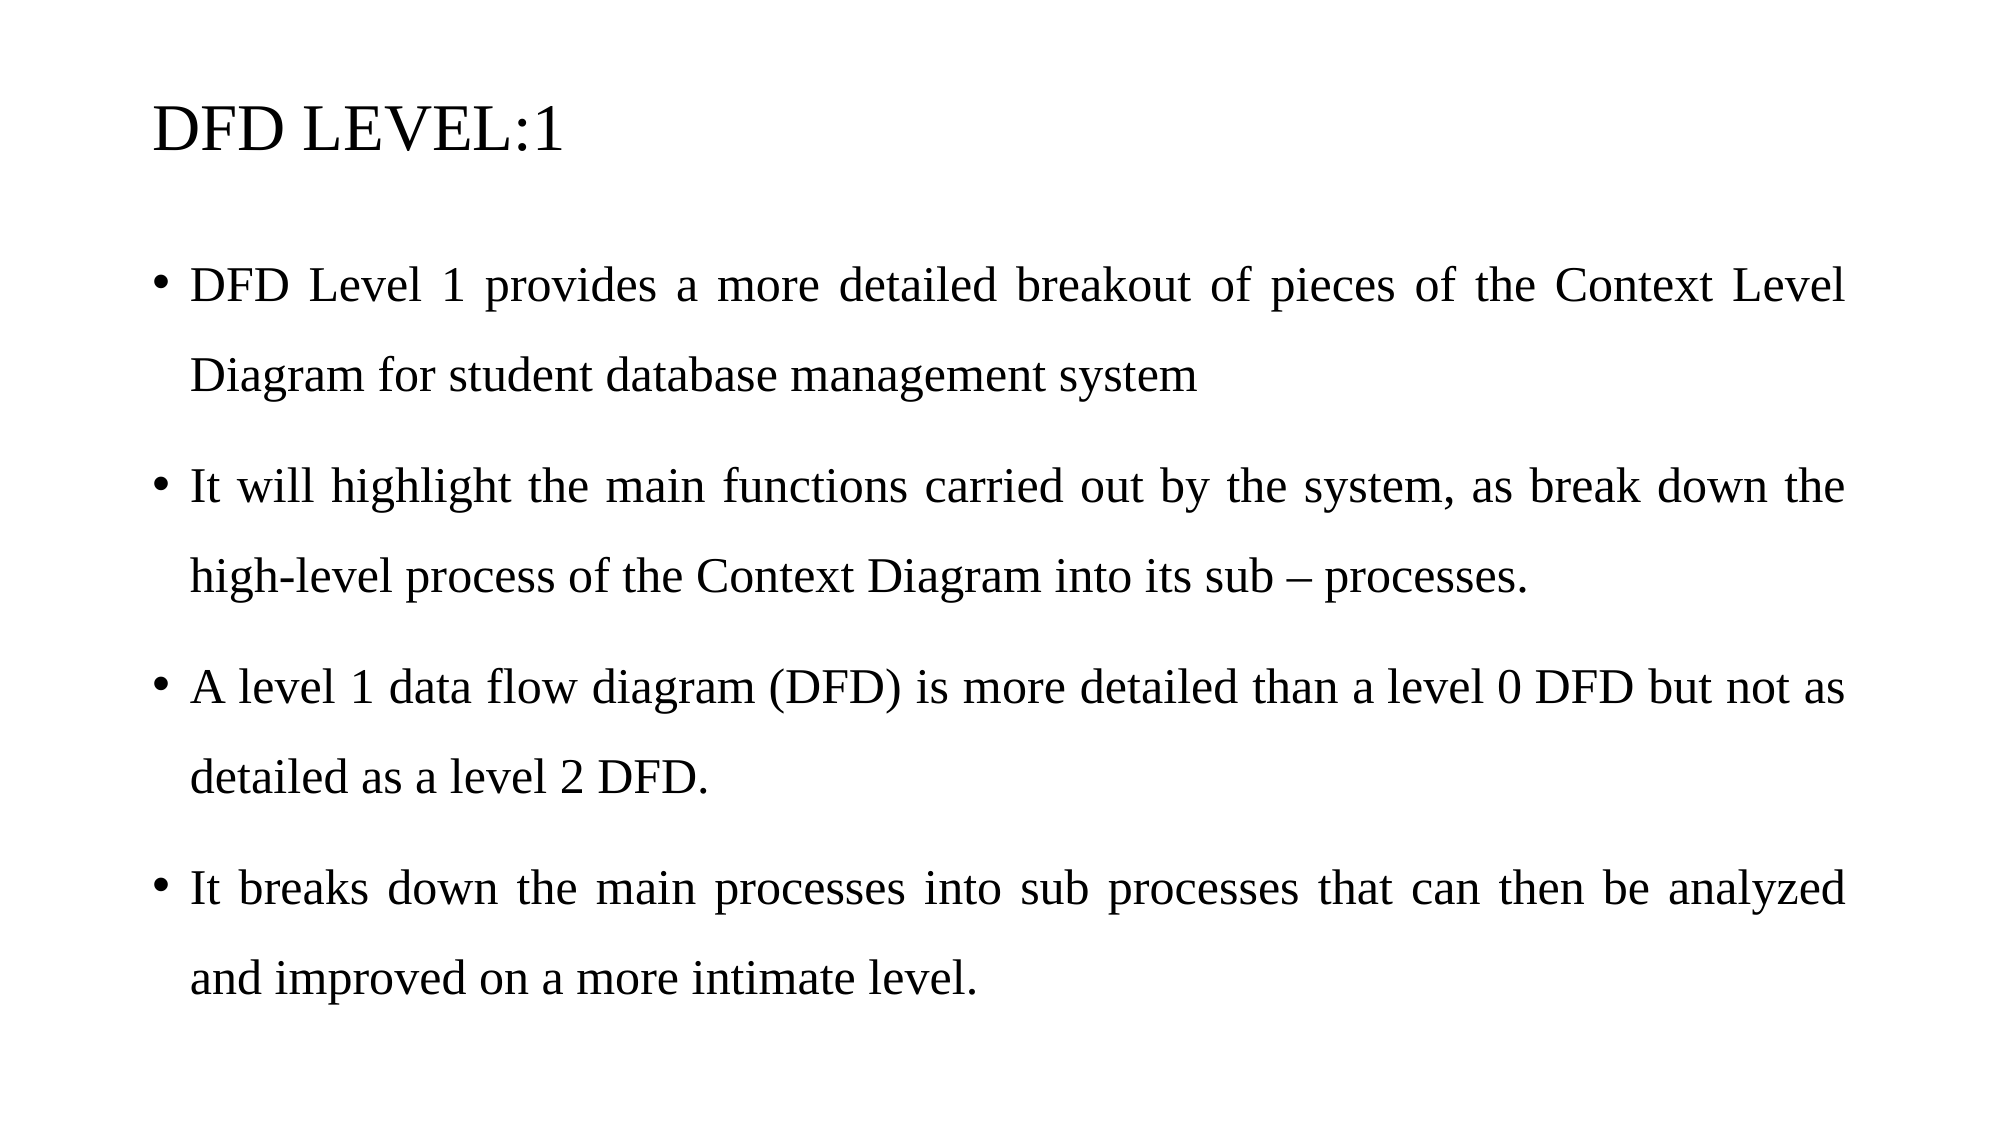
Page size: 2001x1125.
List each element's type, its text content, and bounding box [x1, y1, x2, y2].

title DFD LEVEL:1 [137, 59, 1863, 214]
list DFD Level 1 provides a more detailed breakout of pieces of the Context Level Diagram for student database management system It will highlight the main functions carried out by the system, as break down the high-level process of the Context Diagram into its sub – processes. A level 1 data flow diagram (DFD) is more detailed than a level 0 DFD but not as detailed as a level 2 DFD. It breaks down the main processes into sub processes that can then be analyzed and improved on a more intimate level. [137, 214, 1863, 1066]
